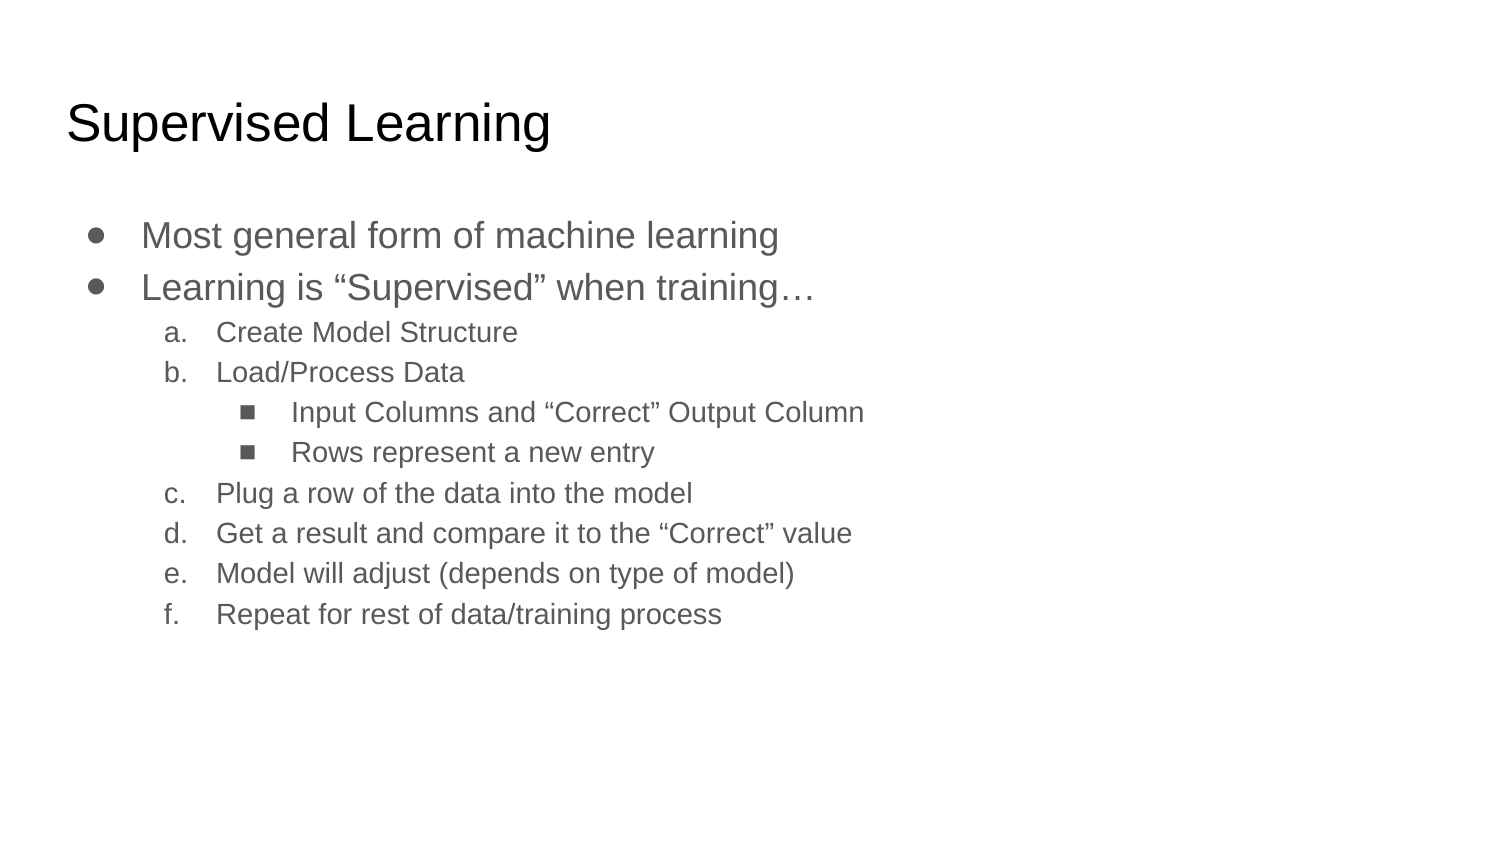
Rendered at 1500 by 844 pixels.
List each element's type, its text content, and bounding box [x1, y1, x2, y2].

title Supervised Learning [51, 72, 1449, 167]
list Most general form of machine learning Learning is “Supervised” when training… Create Model Structure Load/Process Data Input Columns and “Correct” Output Column Rows represent a new entry Plug a row of the data into the model Get a result and compare it to the “Correct” value Model will adjust (depends on type of model) Repeat for rest of data/training process [51, 189, 1449, 750]
